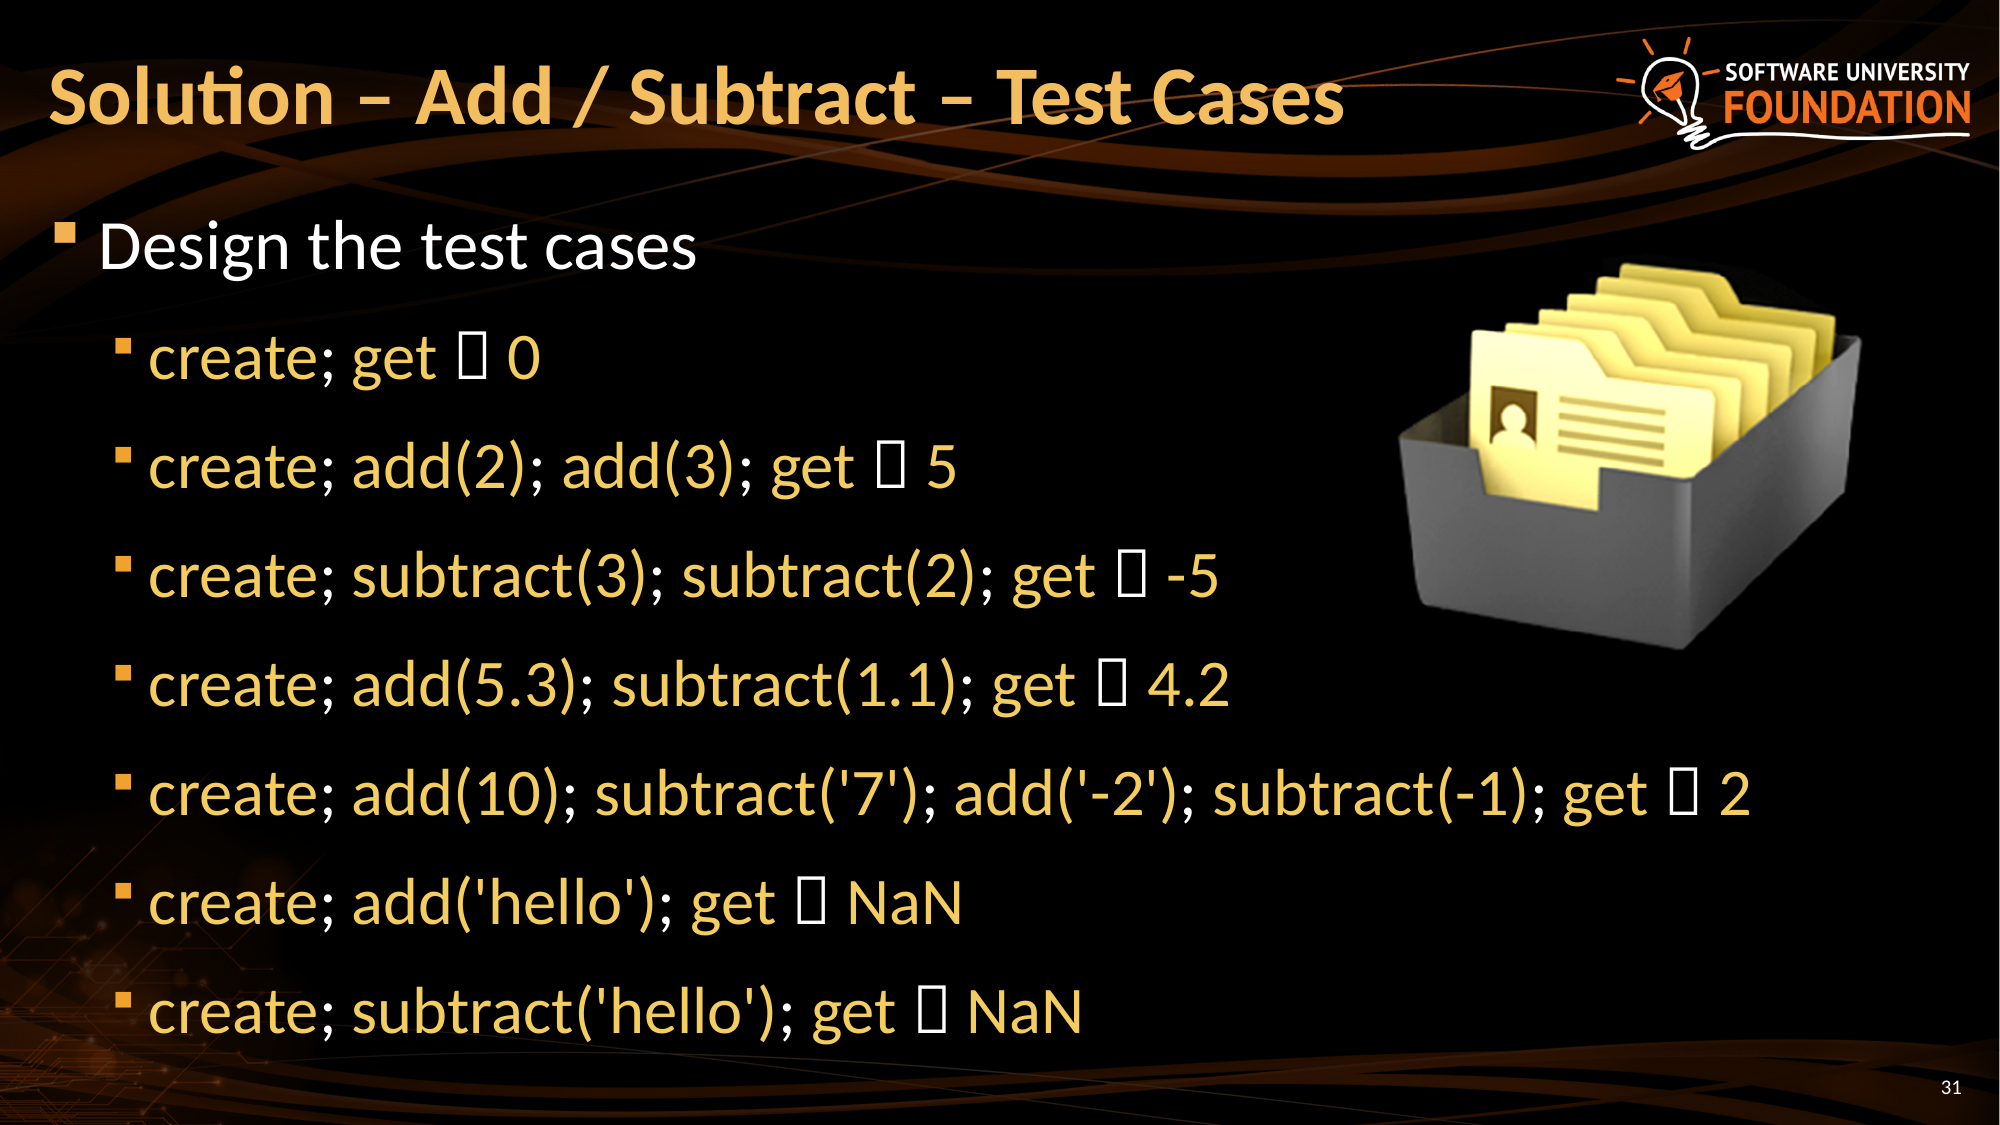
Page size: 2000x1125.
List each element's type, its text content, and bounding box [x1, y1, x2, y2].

picture [0, 0, 2000, 1125]
list Design the test cases create; get  0 create; add(2); add(3); get  5 create; subtract(3); subtract(2); get  -5 create; add(5.3); subtract(1.1); get  4.2 create; add(10); subtract('7'); add('-2'); subtract(-1); get  2 create; add('hello'); get  NaN create; subtract('hello'); get  NaN [31, 188, 1968, 1103]
title Solution – Add / Subtract – Test Cases [30, 6, 1602, 189]
